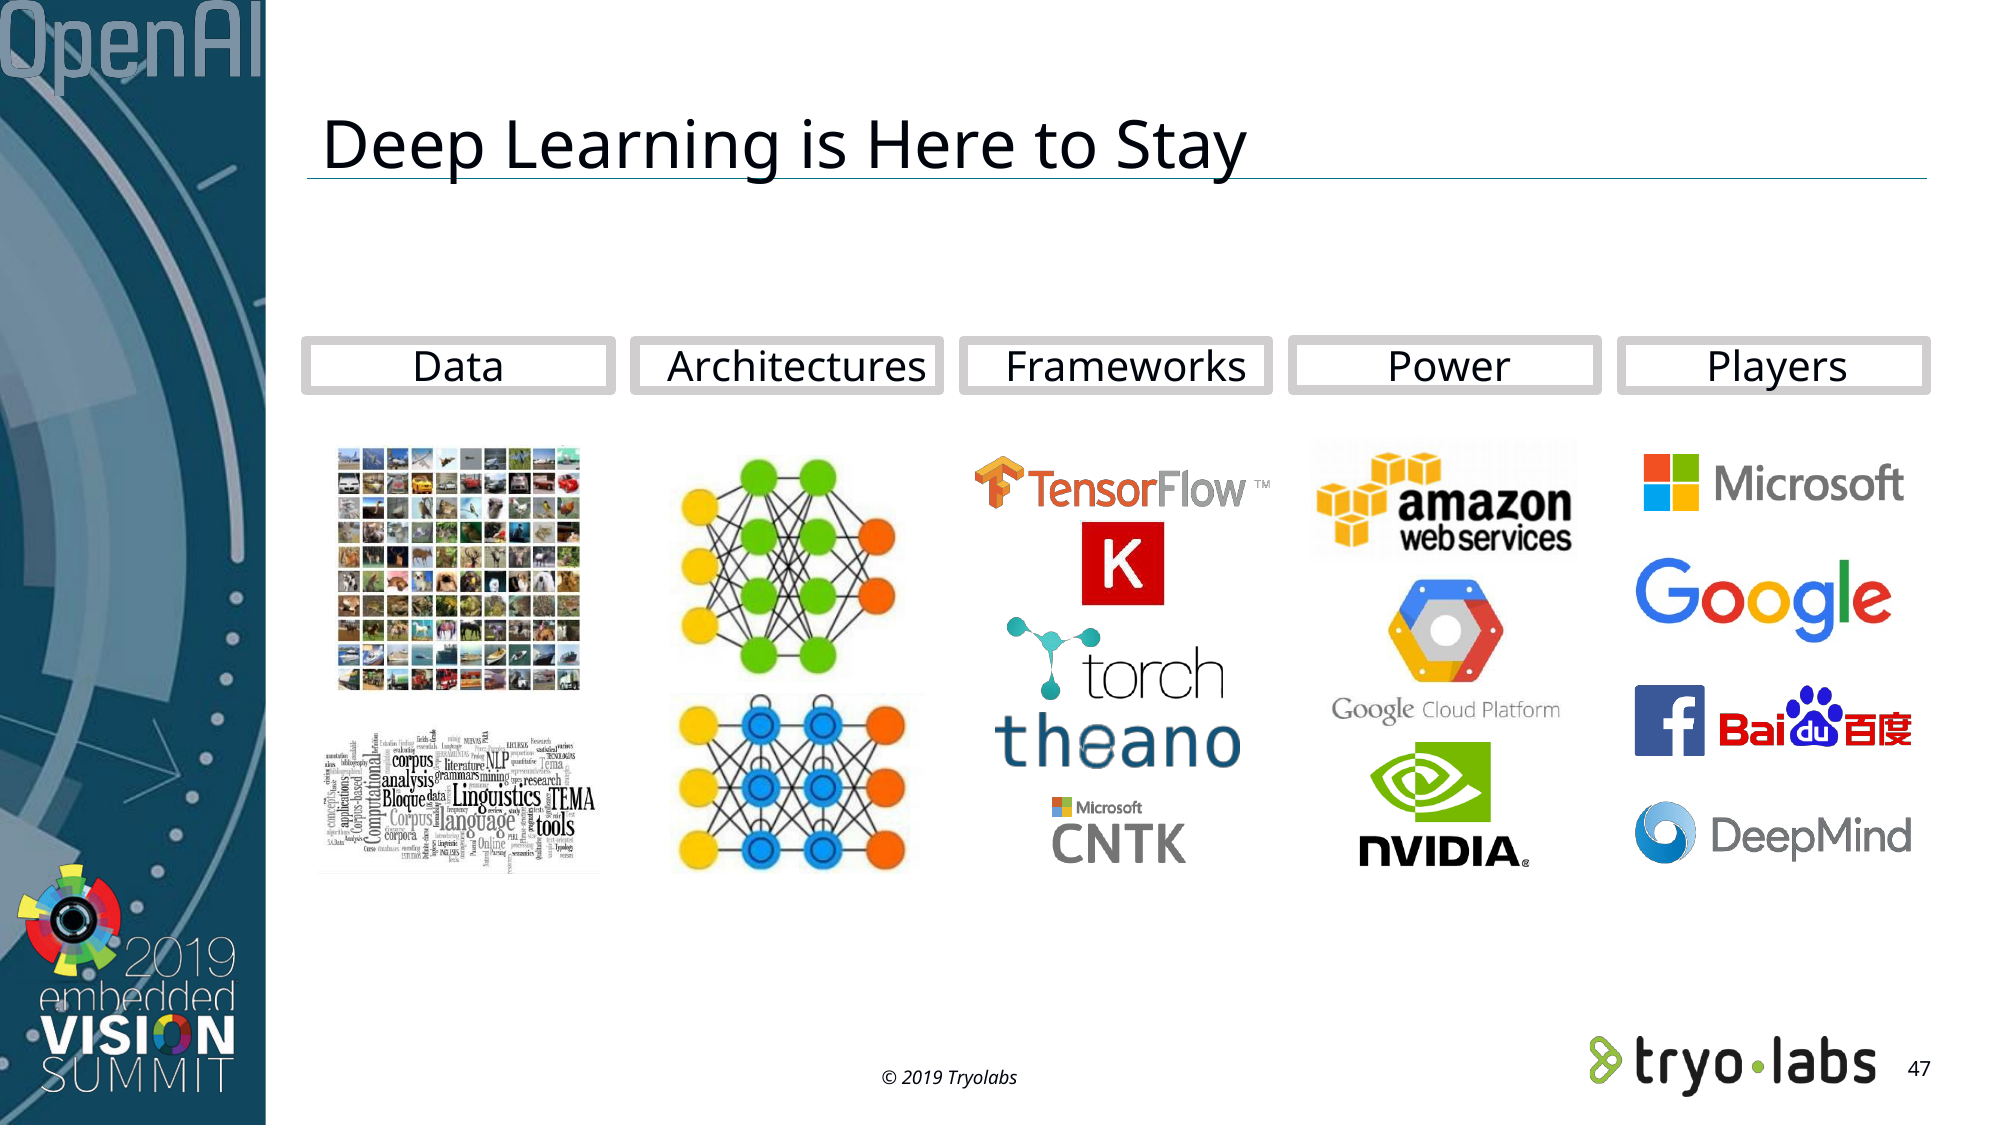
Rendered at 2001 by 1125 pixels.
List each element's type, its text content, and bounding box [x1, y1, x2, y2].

text_box Power [1292, 339, 1598, 391]
text_box [669, 455, 906, 684]
text_box [1630, 798, 1915, 867]
title Deep Learning is Here to Stay [177, 101, 1823, 290]
text_box [335, 445, 581, 694]
text_box [670, 693, 925, 874]
slide_number 47 [1903, 1055, 1953, 1125]
text_box [975, 454, 1270, 509]
text_box [0, 0, 261, 96]
text_box [1326, 574, 1565, 729]
text_box [1634, 556, 1892, 643]
text_box Data [306, 340, 611, 391]
footer © 2019 Tryolabs [879, 1065, 1018, 1125]
text_box [1643, 454, 1904, 511]
text_box [1310, 437, 1578, 563]
text_box [0, 0, 266, 1125]
text_box [15, 859, 239, 1099]
text_box [1716, 681, 1915, 749]
text_box [317, 718, 600, 874]
text_box [1006, 617, 1223, 700]
text_box Architectures [635, 340, 940, 391]
text_box [1589, 1036, 1876, 1097]
text_box [1359, 742, 1530, 867]
text_box Players [1621, 340, 1927, 391]
text_box [1080, 520, 1165, 606]
text_box [1042, 781, 1194, 884]
text_box [995, 712, 1240, 769]
text_box Frameworks [963, 340, 1269, 391]
text_box [1634, 685, 1705, 756]
